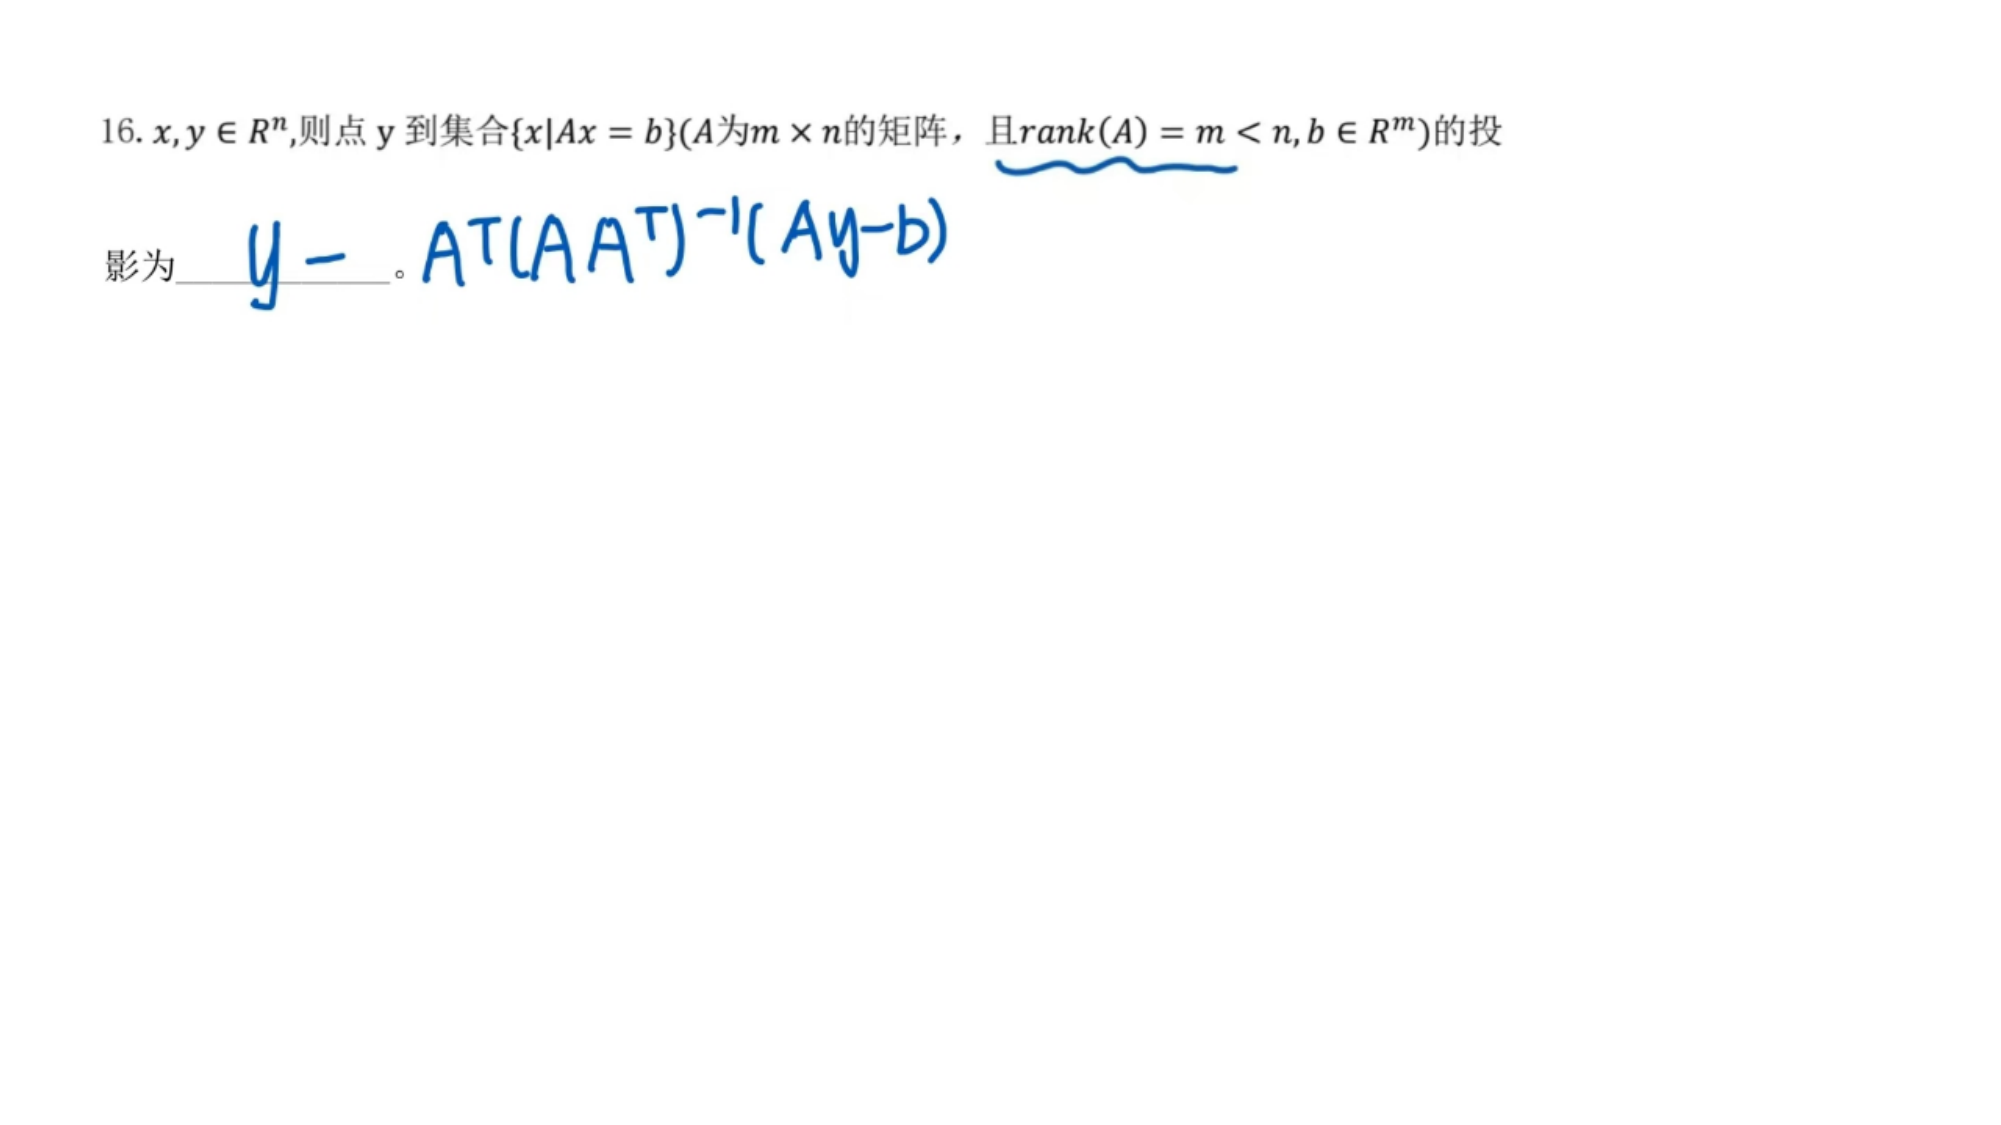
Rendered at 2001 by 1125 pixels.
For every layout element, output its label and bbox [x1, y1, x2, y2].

picture [93, 95, 1550, 340]
